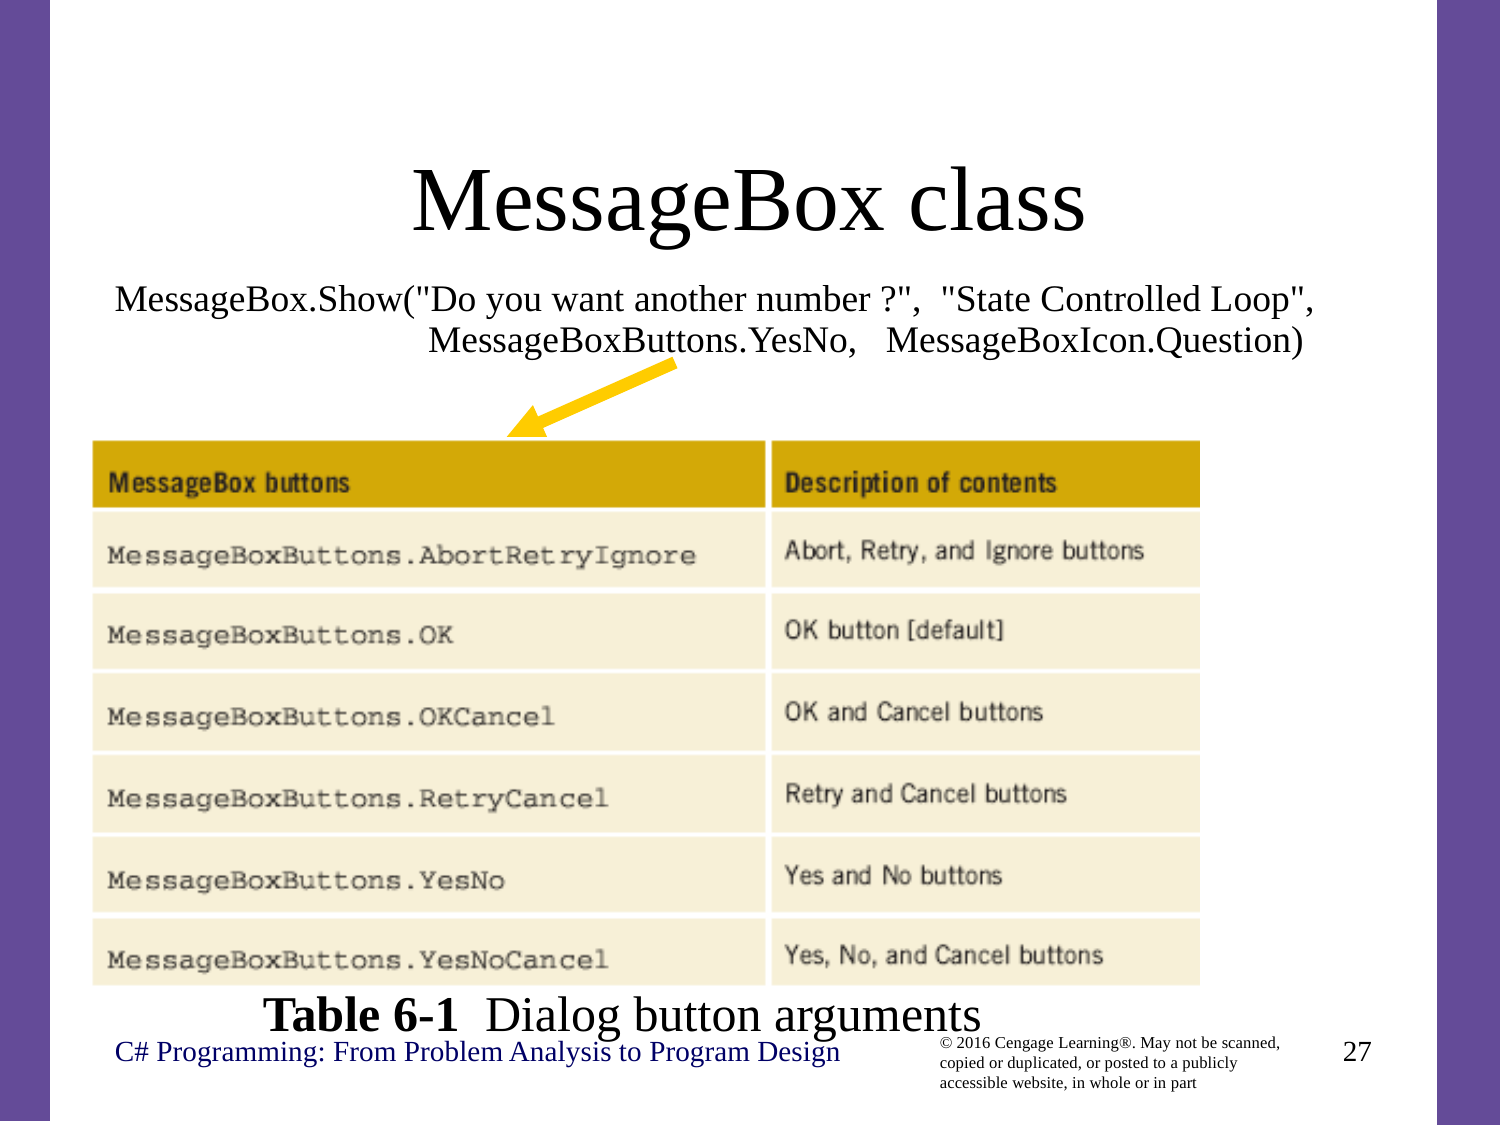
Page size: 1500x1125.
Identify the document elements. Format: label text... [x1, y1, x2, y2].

picture [1437, 0, 1500, 1125]
picture [88, 437, 1201, 988]
picture [0, 0, 50, 1121]
text_box [508, 362, 676, 435]
title MessageBox class [112, 99, 1388, 288]
slide_number 27 [1074, 1024, 1388, 1101]
footer C# Programming: From Problem Analysis to Program Design [99, 1024, 988, 1101]
text_box MessageBox.Show("Do you want another number ?", "State Controlled Loop", MessageBoxButtons.YesNo, MessageBoxIcon.Question) [99, 275, 1375, 375]
text_box Table 6-1 Dialog button arguments [248, 996, 997, 1049]
